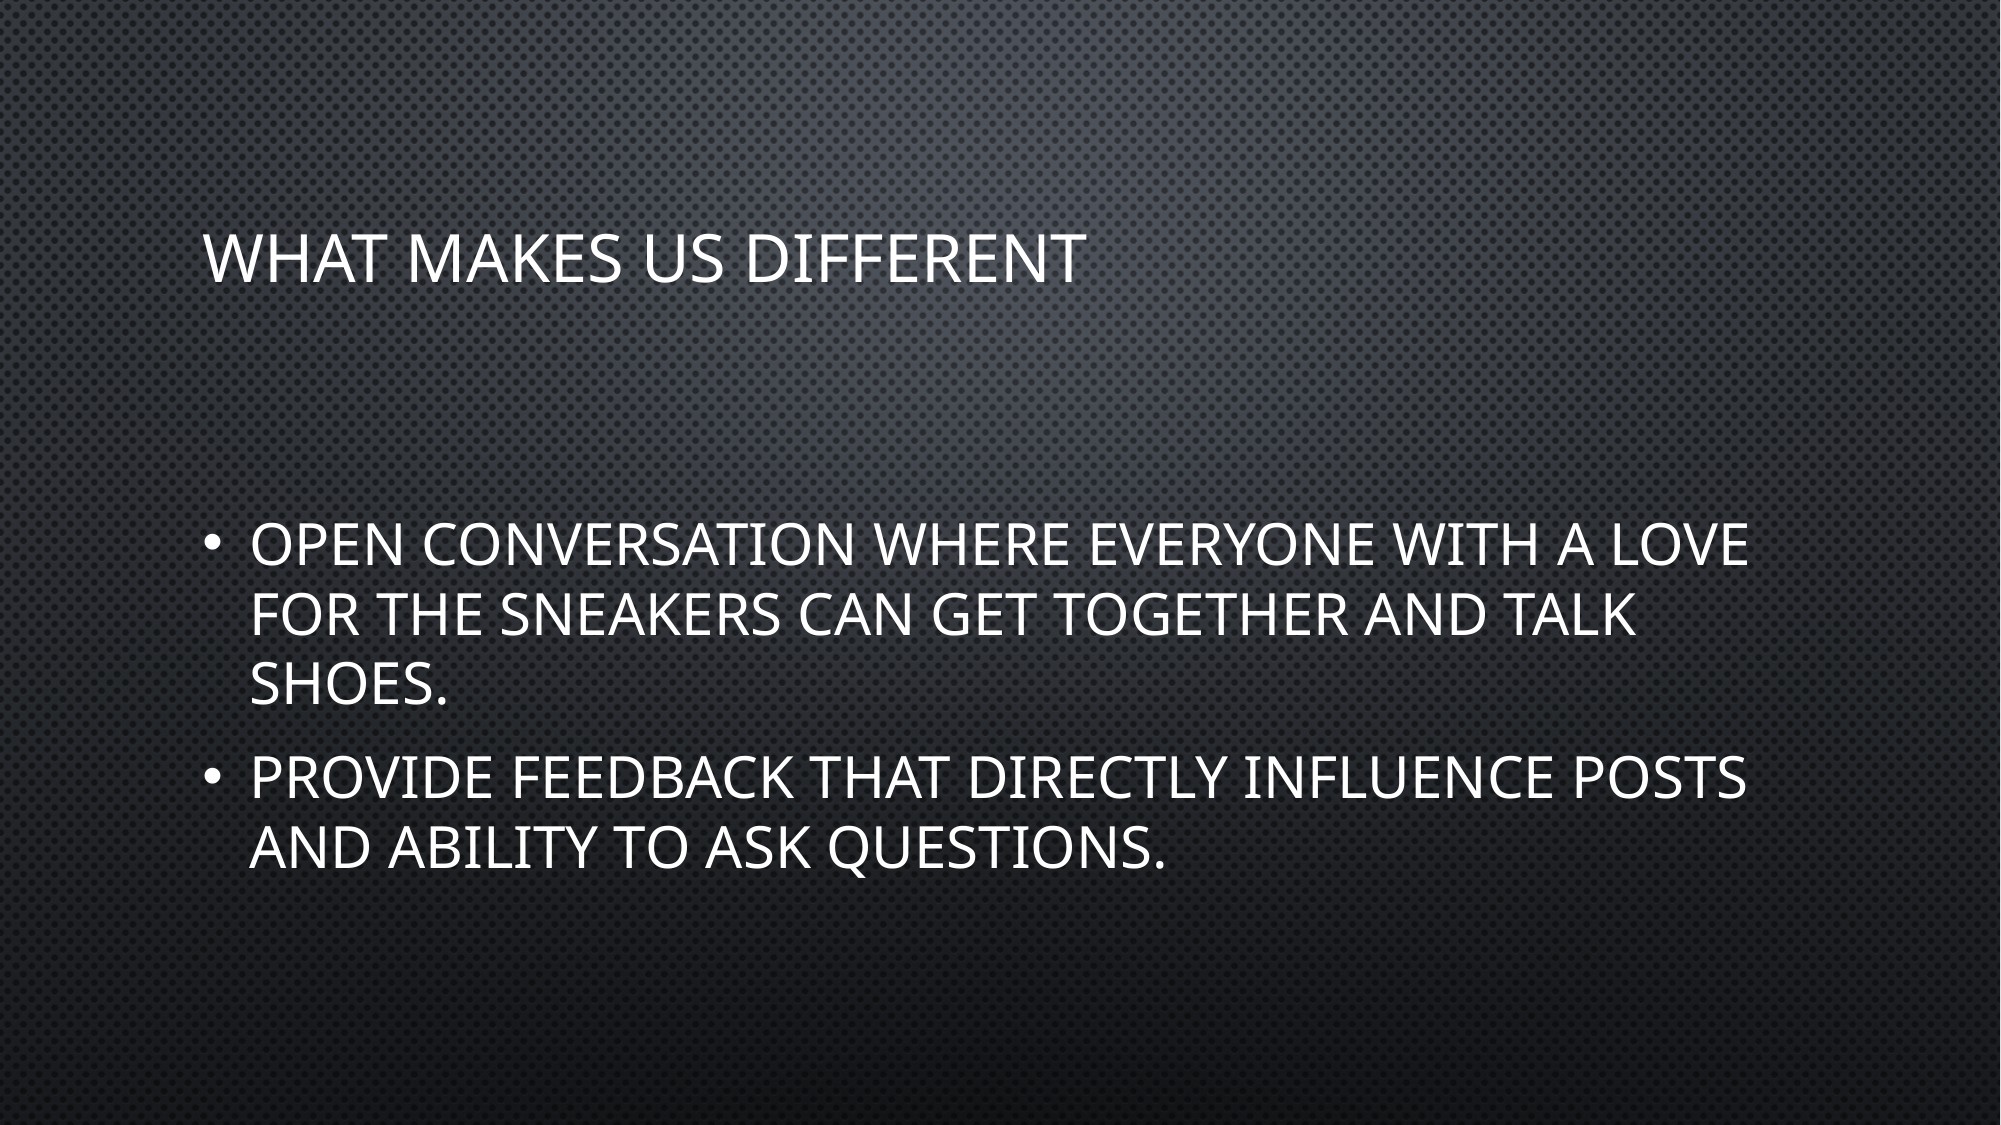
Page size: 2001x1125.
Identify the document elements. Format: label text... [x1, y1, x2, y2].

list Open conversation where everyone with a love for the sneakers can get together and talk shoes. Provide feedback that directly influence posts and ability to ask questions. [187, 437, 1813, 950]
title What makes us different [187, 99, 1813, 413]
